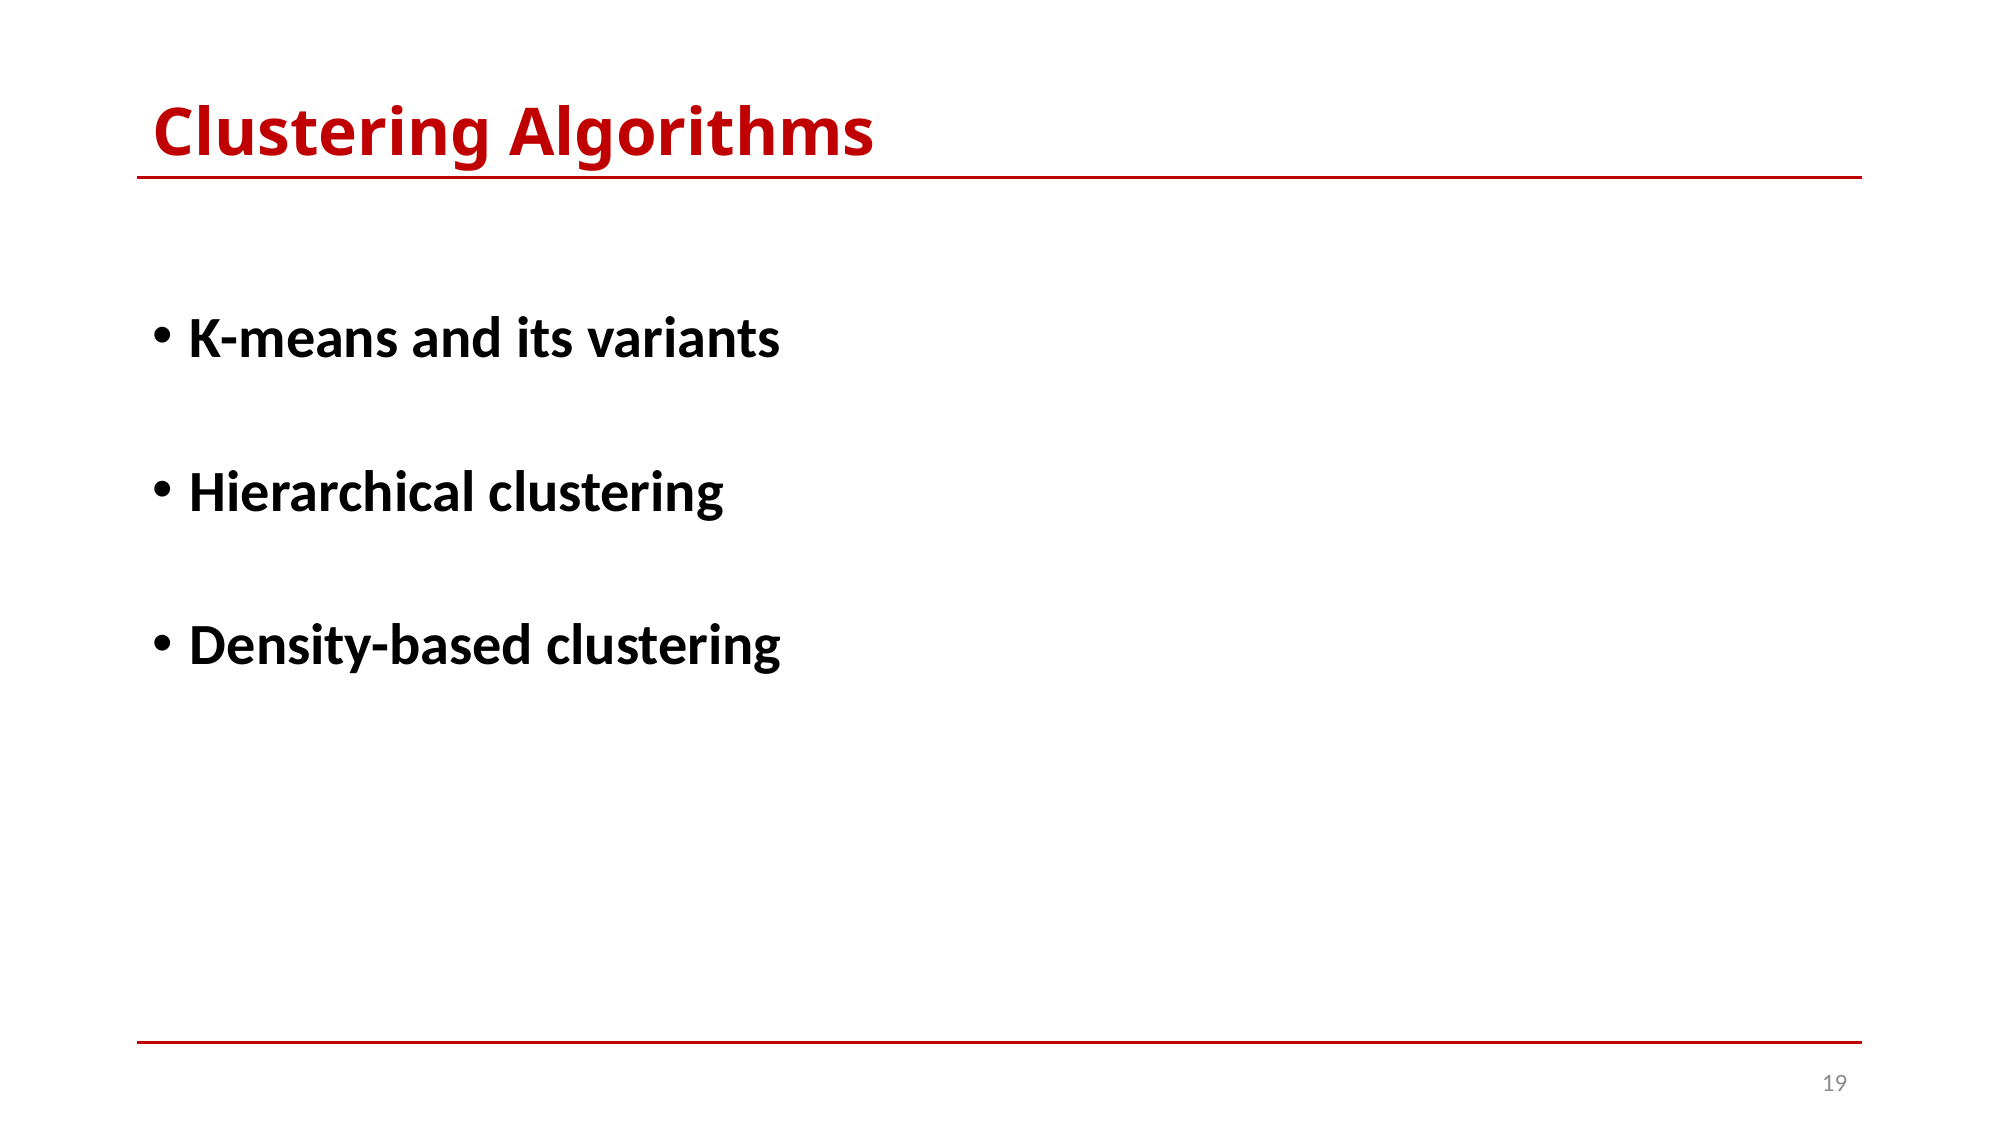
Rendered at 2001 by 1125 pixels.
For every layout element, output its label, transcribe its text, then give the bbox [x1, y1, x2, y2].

slide_number 19 [1412, 1051, 1863, 1111]
title Clustering Algorithms [137, 90, 1863, 178]
list K-means and its variants Hierarchical clustering Density-based clustering [137, 299, 1863, 1014]
